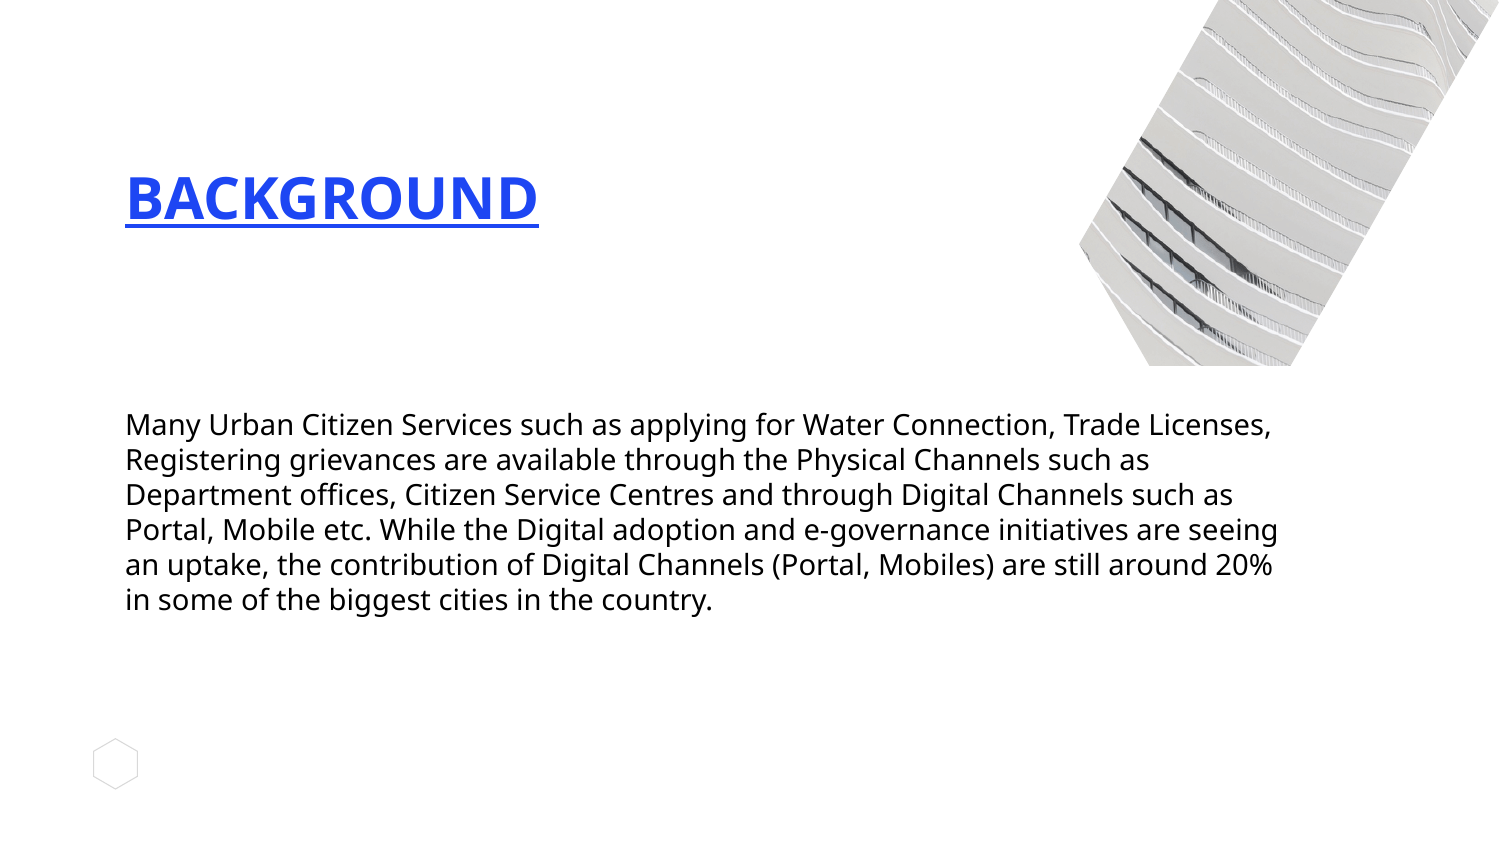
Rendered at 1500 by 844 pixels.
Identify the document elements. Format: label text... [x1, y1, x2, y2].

list Many Urban Citizen Services such as applying for Water Connection, Trade Licenses, Registering grievances are available through the Physical Channels such as Department offices, Citizen Service Centres and through Digital Channels such as Portal, Mobile etc. While the Digital adoption and e-governance initiatives are seeing an uptake, the contribution of Digital Channels (Portal, Mobiles) are still around 20% in some of the biggest cities in the country. [125, 406, 1297, 643]
slide_number [83, 749, 147, 778]
picture [1079, 0, 1499, 366]
title BACKGROUND [125, 93, 750, 232]
